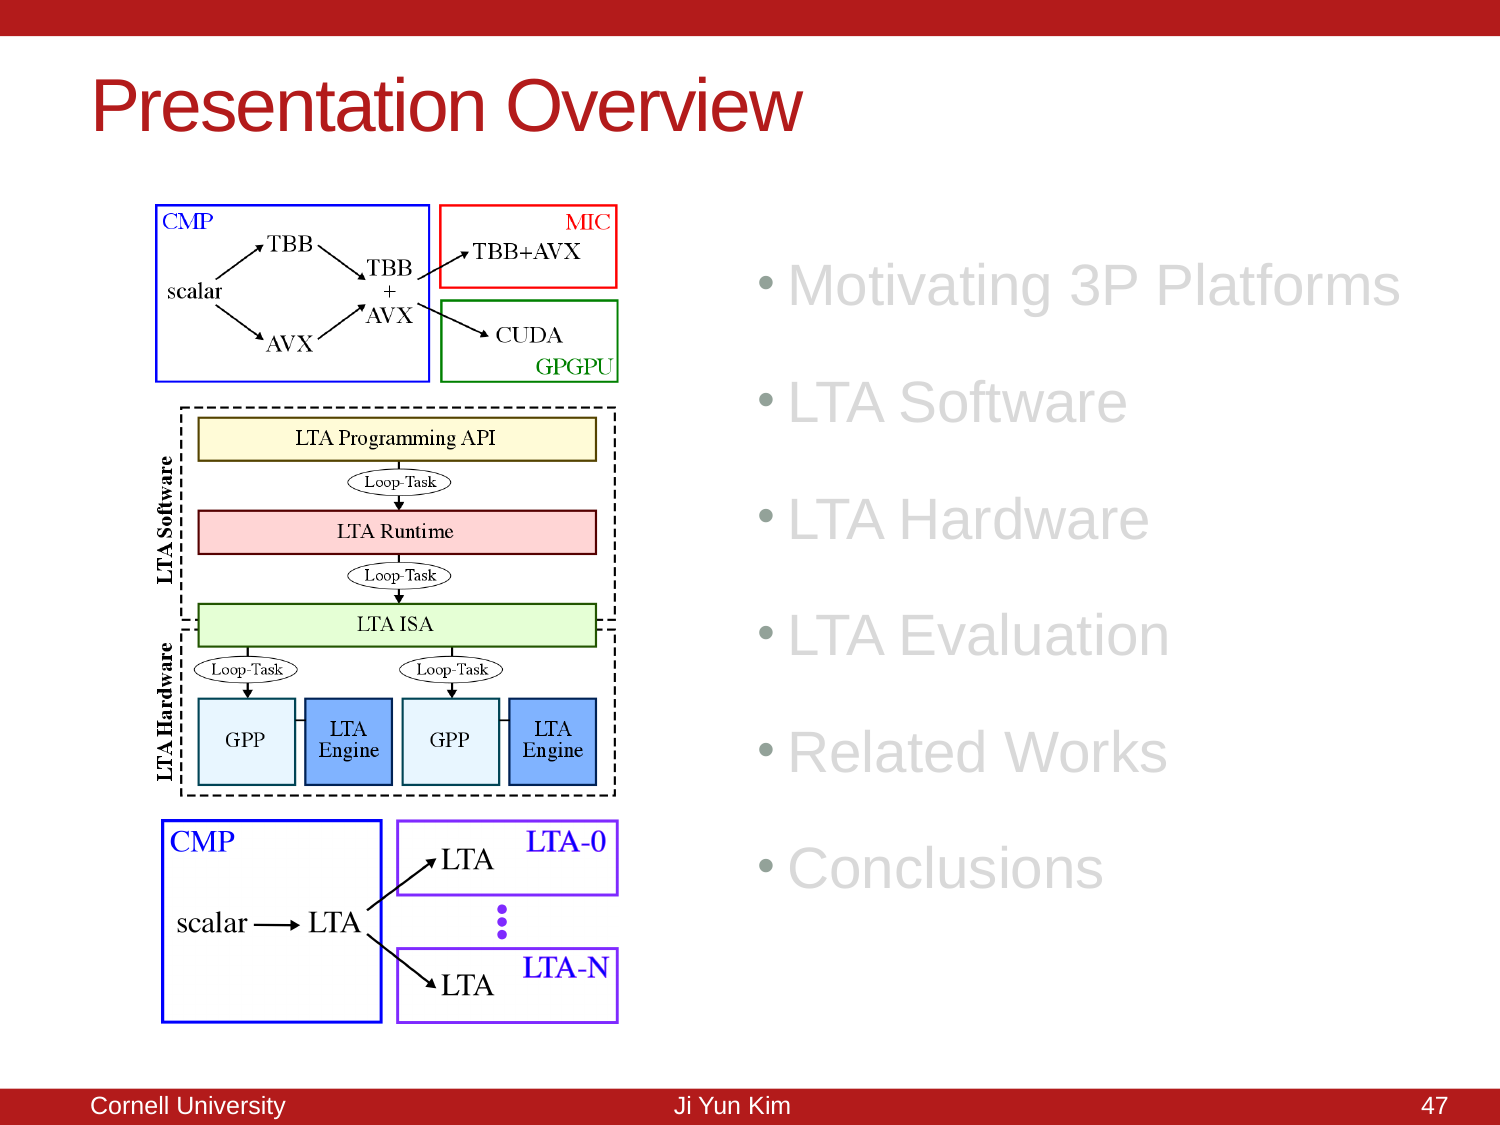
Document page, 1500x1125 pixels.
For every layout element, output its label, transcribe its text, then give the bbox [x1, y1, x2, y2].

slide_number 47 [1114, 1074, 1464, 1125]
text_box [152, 204, 619, 1024]
list Motivating 3P Platforms LTA Software LTA Hardware LTA Evaluation Related Works Conclusions [742, 205, 1464, 1024]
title Presentation Overview [75, 37, 1425, 166]
